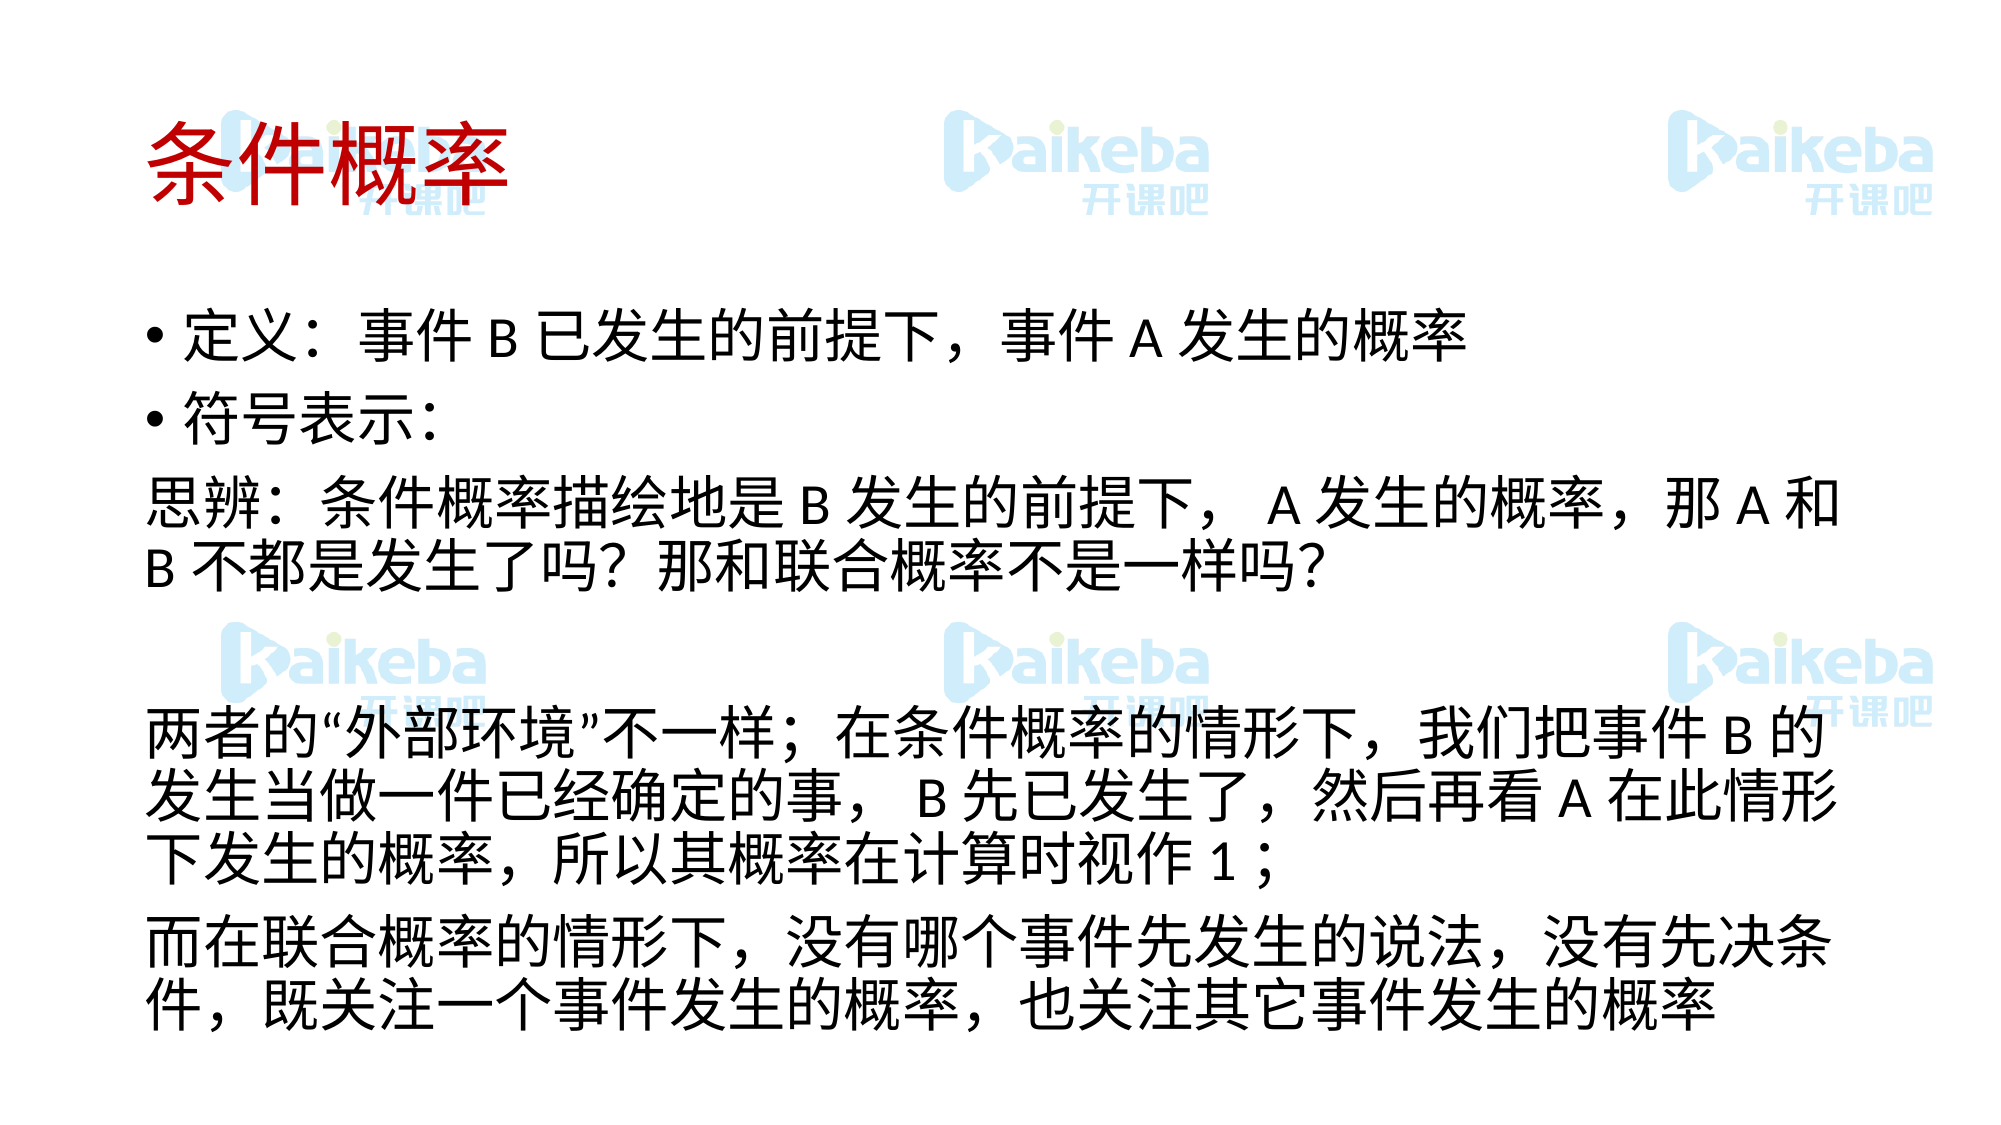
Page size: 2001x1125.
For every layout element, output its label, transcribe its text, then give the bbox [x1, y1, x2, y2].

title 条件概率 [136, 59, 1863, 278]
